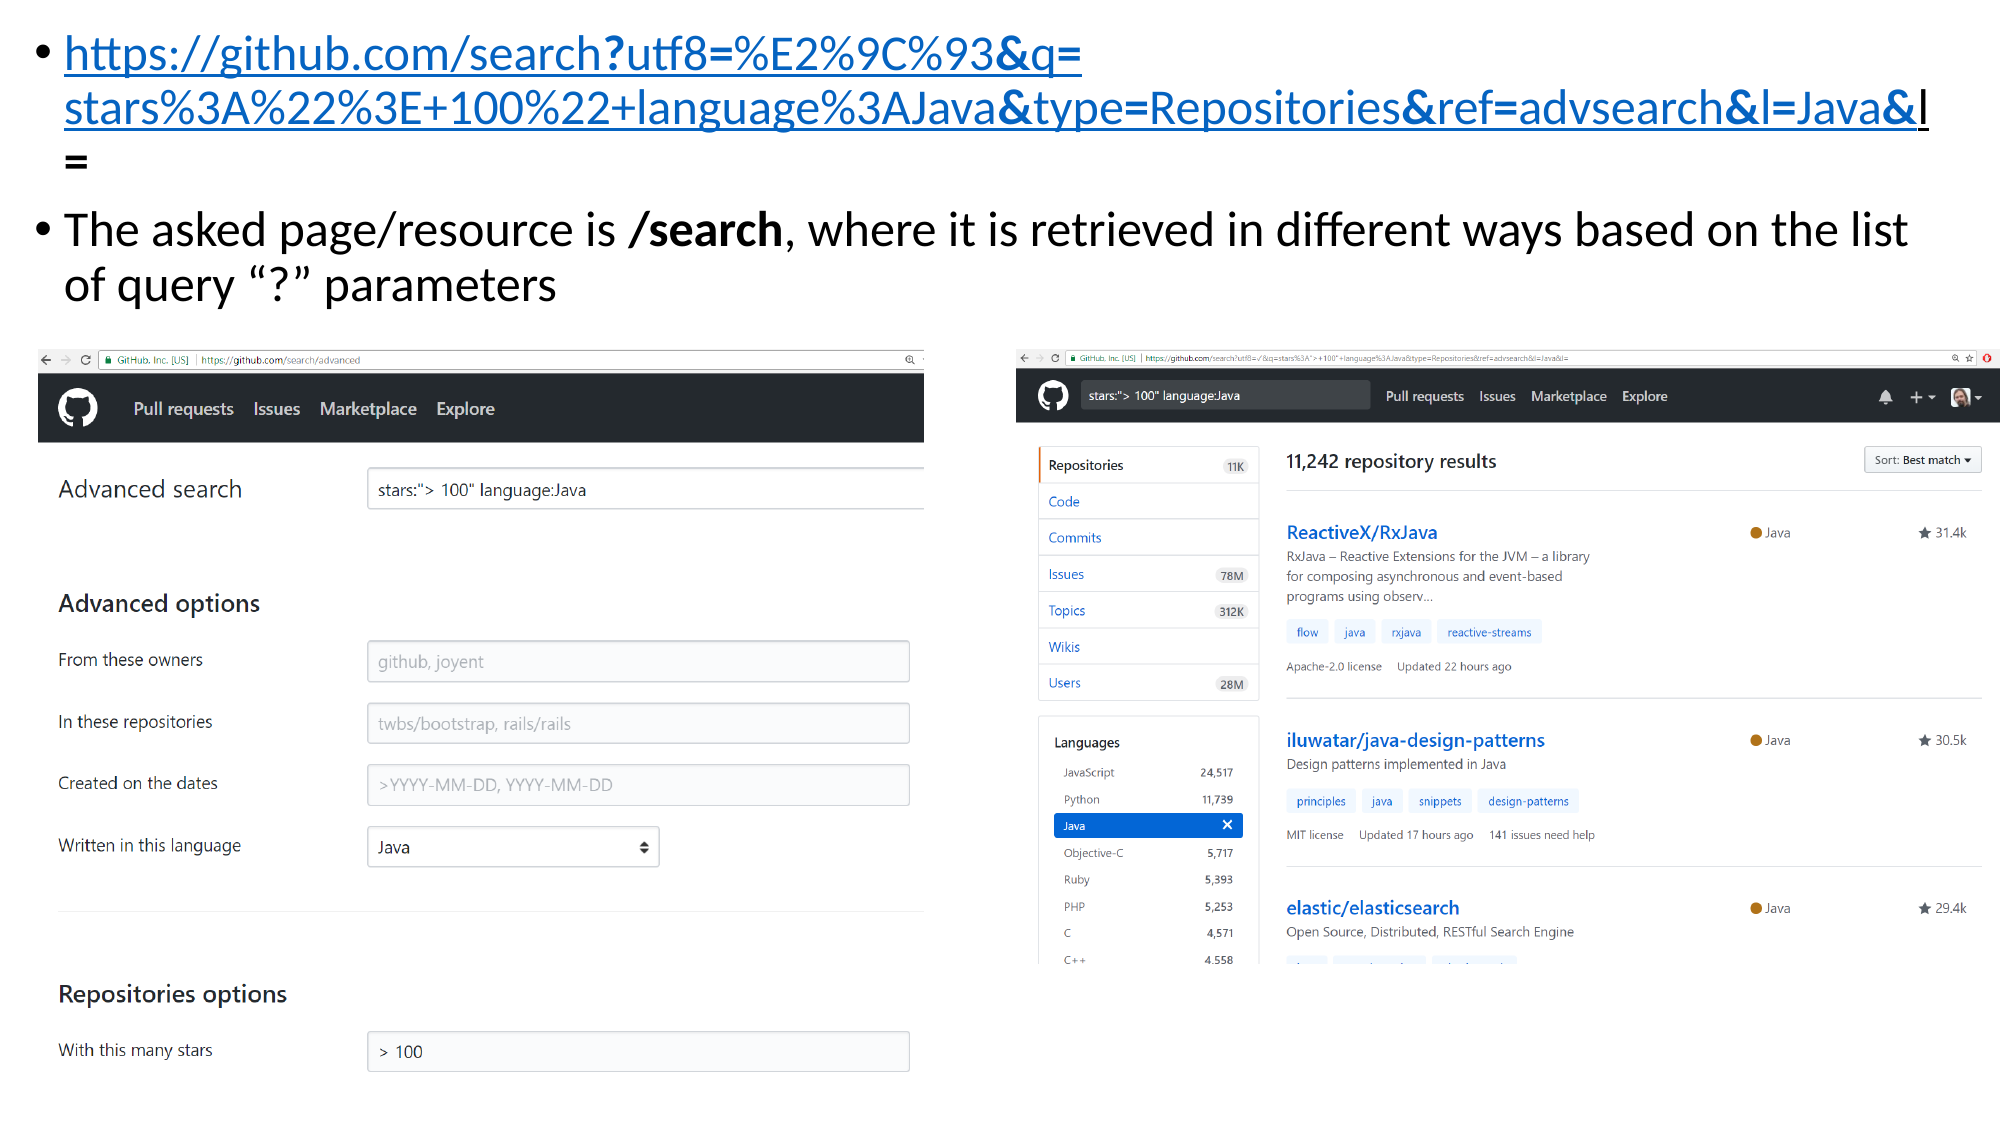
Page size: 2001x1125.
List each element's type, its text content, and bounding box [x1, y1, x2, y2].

picture [38, 349, 924, 1084]
list https://github.com/search?utf8=%E2%9C%93&q=stars%3A%22%3E+100%22+language%3AJava&type=Repositories&ref=advsearch&l=Java&l= The asked page/resource is /search, where it is retrieved in different ways based on the list of query “?” parameters [19, 19, 1957, 321]
picture [1016, 349, 2000, 964]
